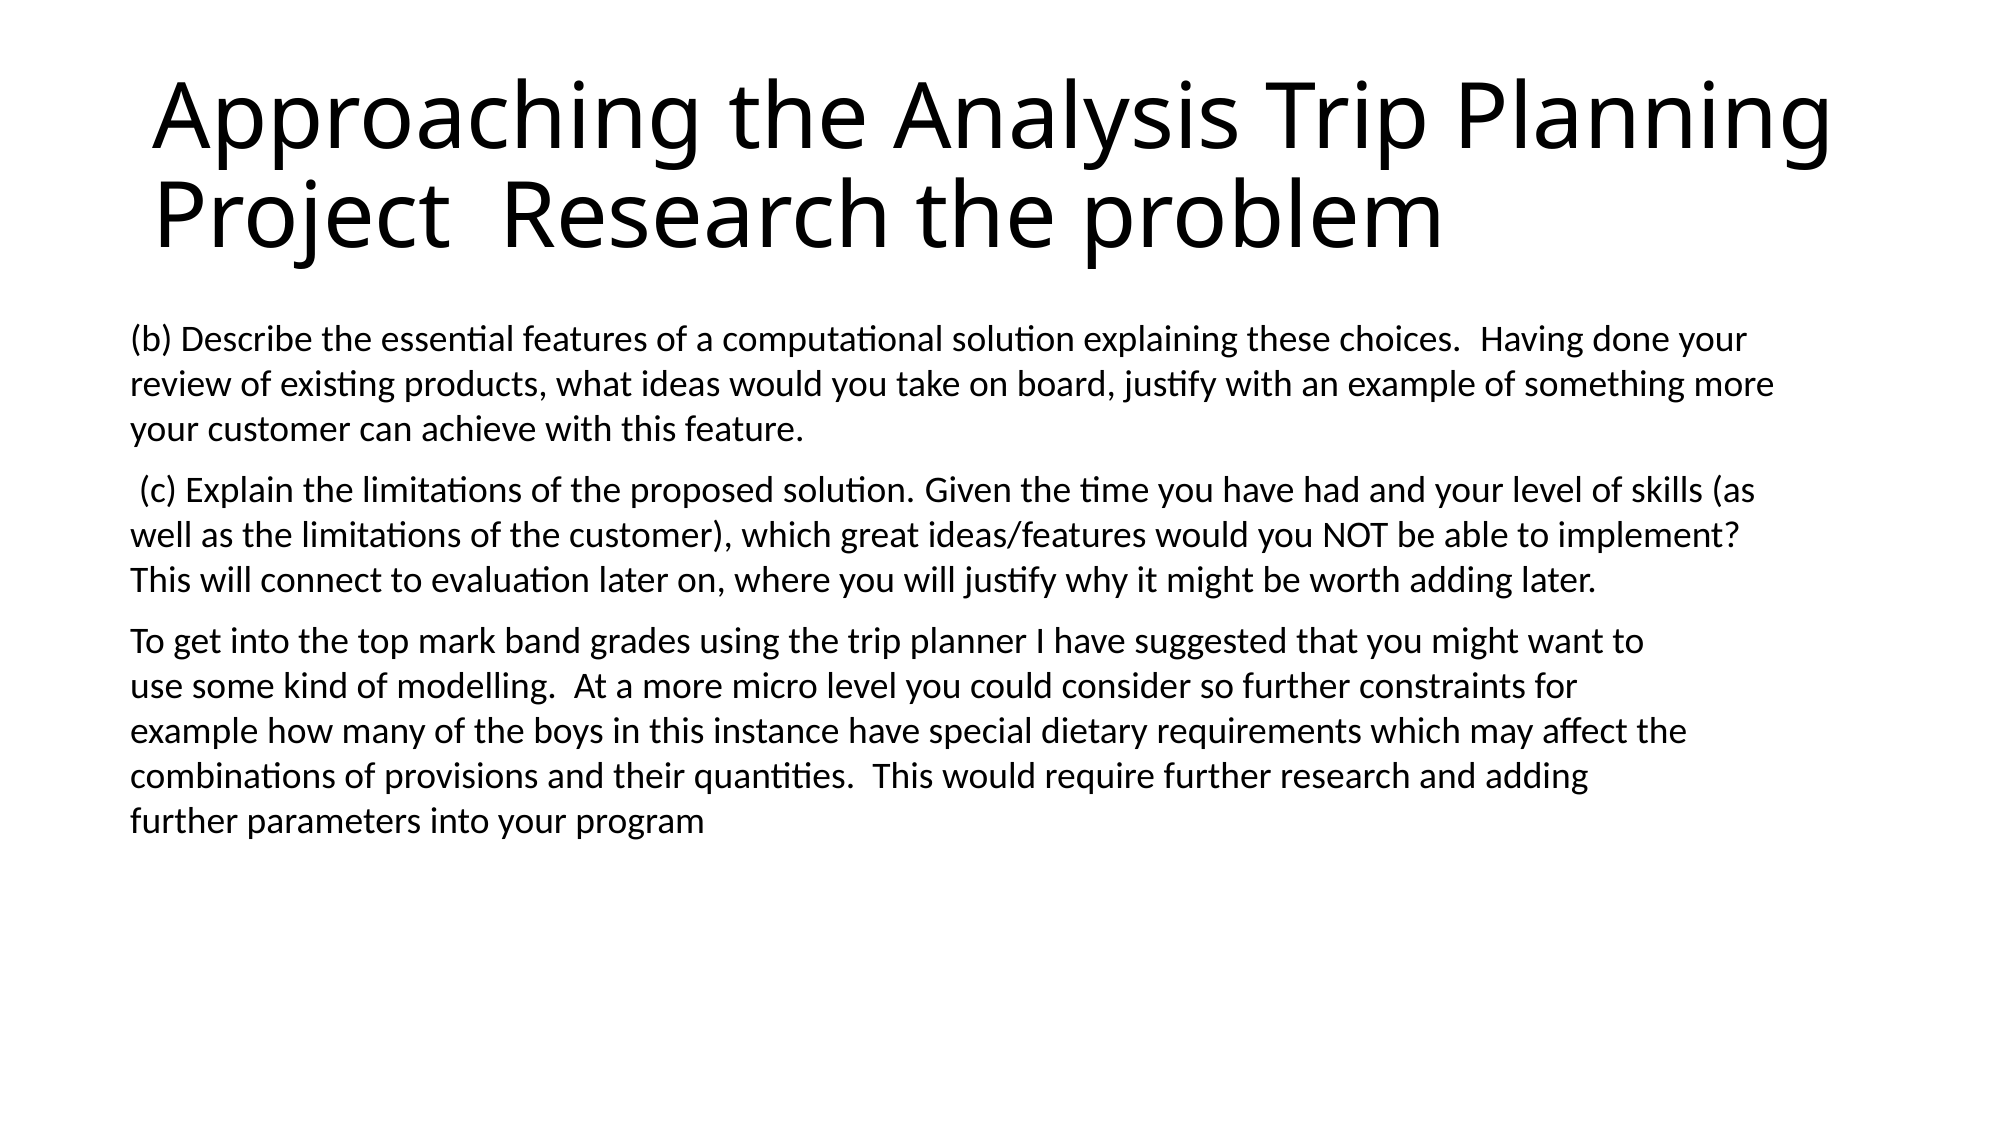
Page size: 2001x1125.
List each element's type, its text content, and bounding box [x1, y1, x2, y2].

title Approaching the Analysis Trip Planning Project Research the problem [137, 59, 1863, 278]
text_box To get into the top mark band grades using the trip planner I have suggested that you might want to use some kind of modelling. At a more micro level you could consider so further constraints for example how many of the boys in this instance have special dietary requirements which may affect the combinations of provisions and their quantities. This would require further research and adding further parameters into your program [115, 609, 1714, 849]
text_box (c) Explain the limitations of the proposed solution. Given the time you have had and your level of skills (as well as the limitations of the customer), which great ideas/features would you NOT be able to implement? This will connect to evaluation later on, where you will justify why it might be worth adding later. [115, 457, 1786, 608]
text_box (b) Describe the essential features of a computational solution explaining these choices. Having done your review of existing products, what ideas would you take on board, justify with an example of something more your customer can achieve with this feature. [115, 306, 1803, 456]
